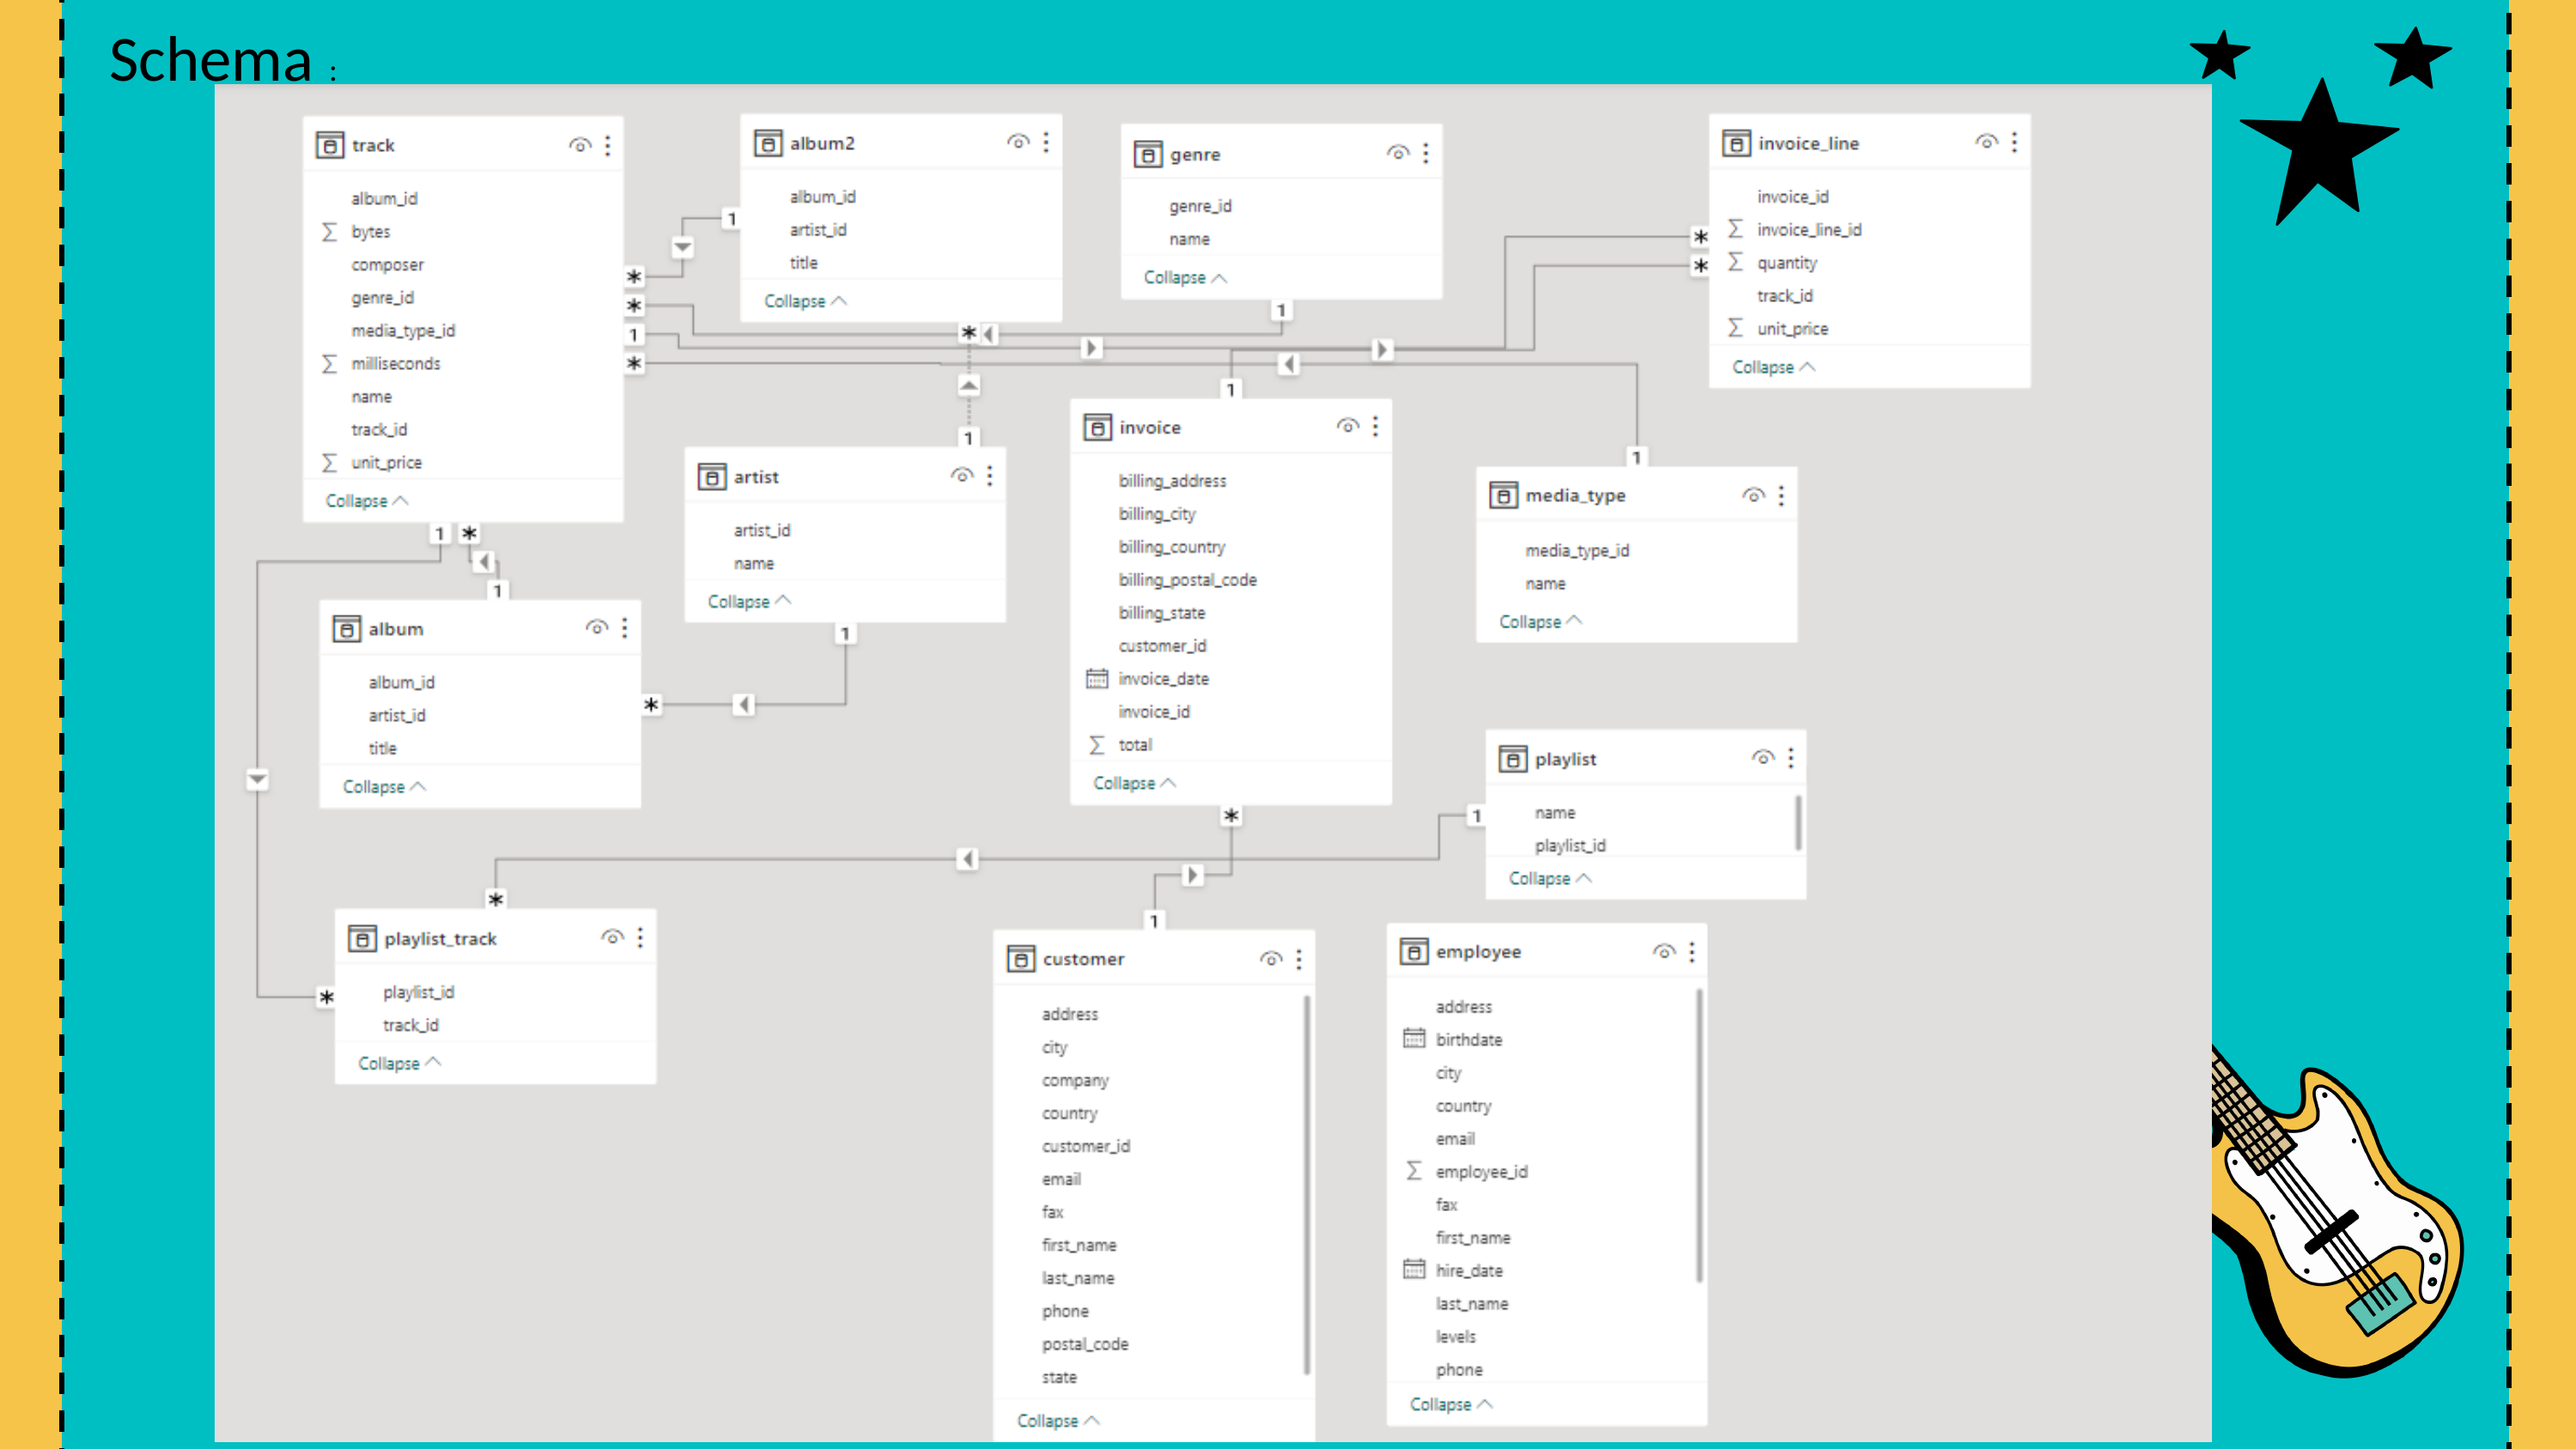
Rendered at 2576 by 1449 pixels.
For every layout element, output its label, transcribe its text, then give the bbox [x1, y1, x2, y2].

text_box [2190, 27, 2452, 226]
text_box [2508, 0, 2576, 1449]
text_box Schema : [96, 9, 665, 100]
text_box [0, 0, 63, 1449]
text_box [2217, 798, 2464, 1379]
picture [214, 84, 2213, 1443]
